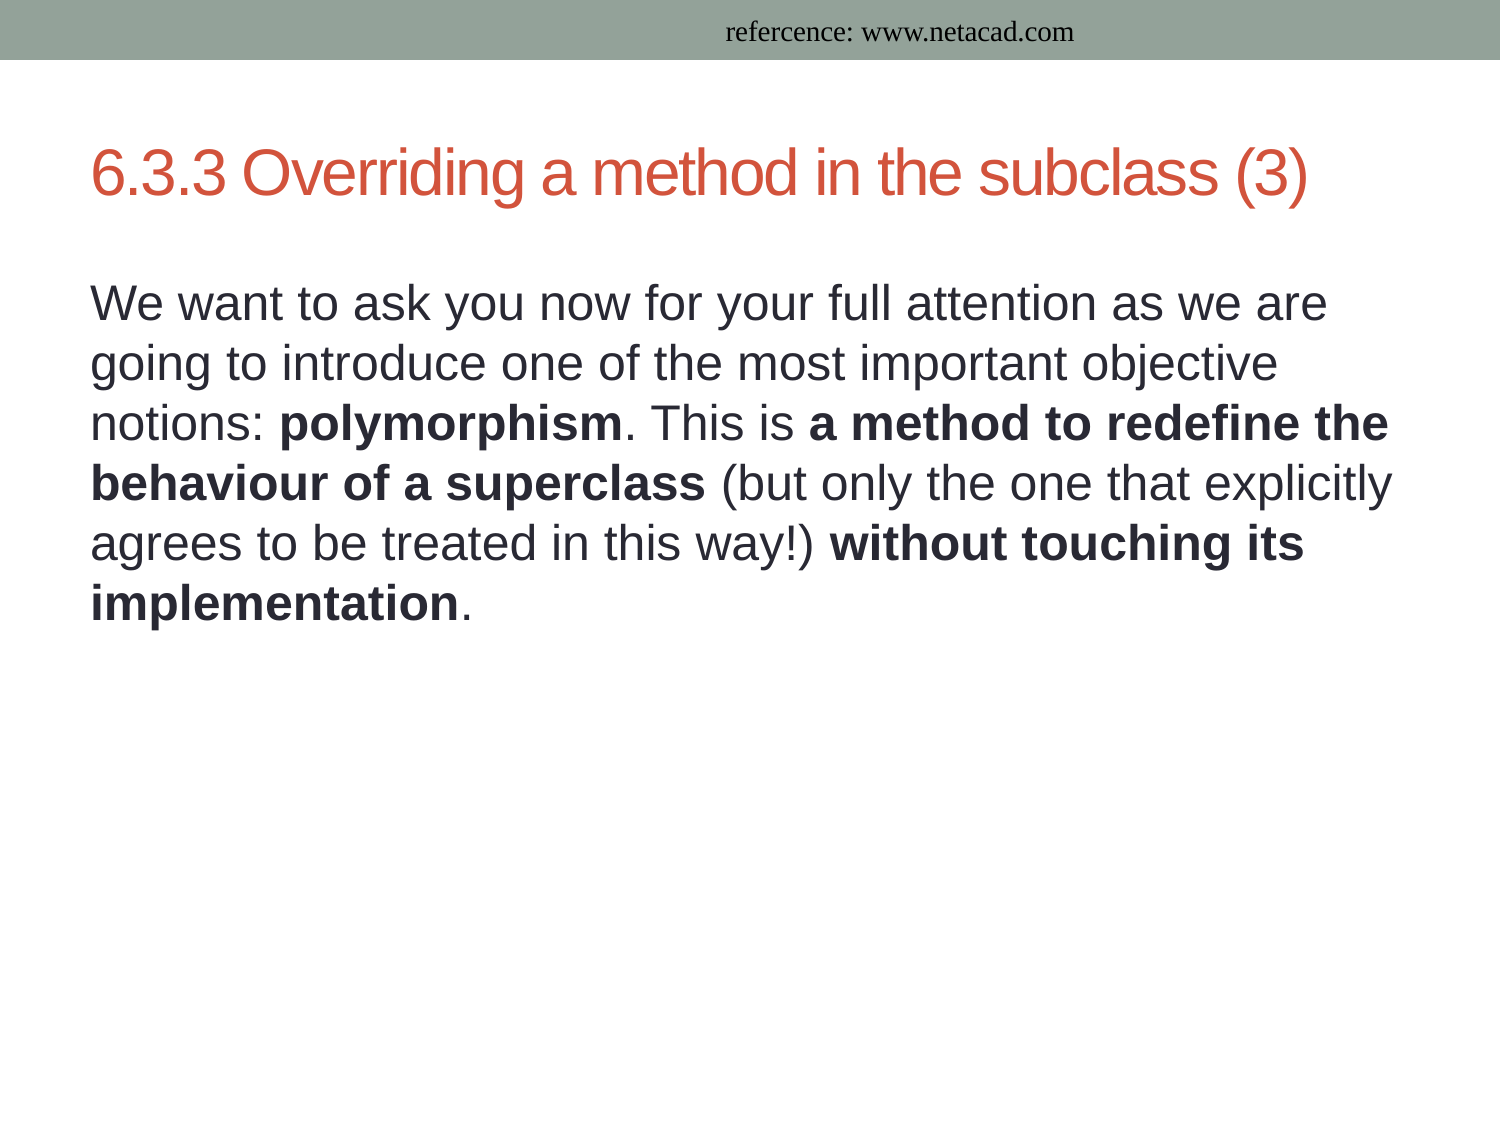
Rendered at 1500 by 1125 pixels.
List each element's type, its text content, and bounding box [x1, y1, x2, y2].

list We want to ask you now for your full attention as we are going to introduce one of the most important objective notions: polymorphism. This is a method to redefine the behaviour of a superclass (but only the one that explicitly agrees to be treated in this way!) without touching its implementation. [75, 262, 1425, 1063]
footer refercence: www.netacad.com [562, 3, 1238, 57]
title 6.3.3 Overriding a method in the subclass (3) [75, 87, 1425, 250]
